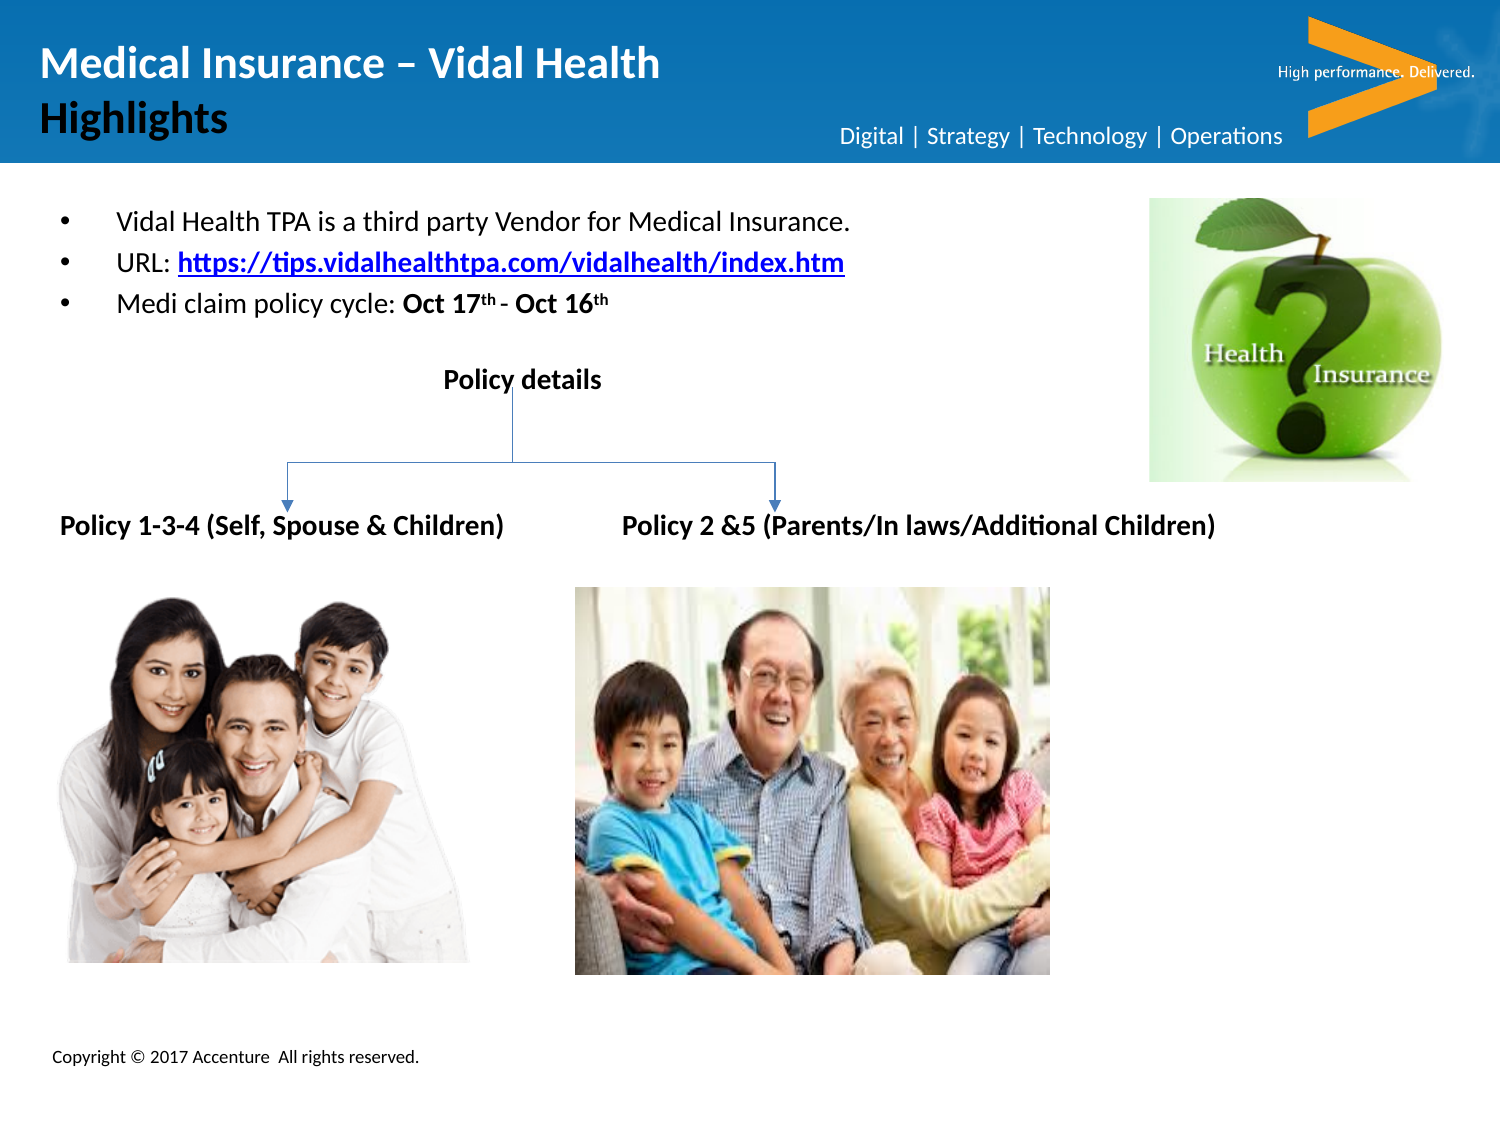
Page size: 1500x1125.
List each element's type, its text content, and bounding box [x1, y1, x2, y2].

text_box Vidal Health TPA is a third party Vendor for Medical Insurance. URL: https://tips.vidalhealthtpa.com/vidalhealth/index.htm Medi claim policy cycle: Oct 17th - Oct 16th Policy details Policy 1-3-4 (Self, Spouse & Children) Policy 2 &5 (Parents/In laws/Additional Children) [45, 195, 1478, 650]
text_box Copyright © 2017 Accenture All rights reserved. [37, 1037, 807, 1075]
picture [51, 574, 476, 963]
picture [574, 587, 1051, 976]
picture [0, 0, 1500, 163]
text_box Medical Insurance – Vidal Health Highlights [24, 24, 788, 150]
text_box [23, 1023, 440, 1089]
picture [1149, 197, 1479, 482]
